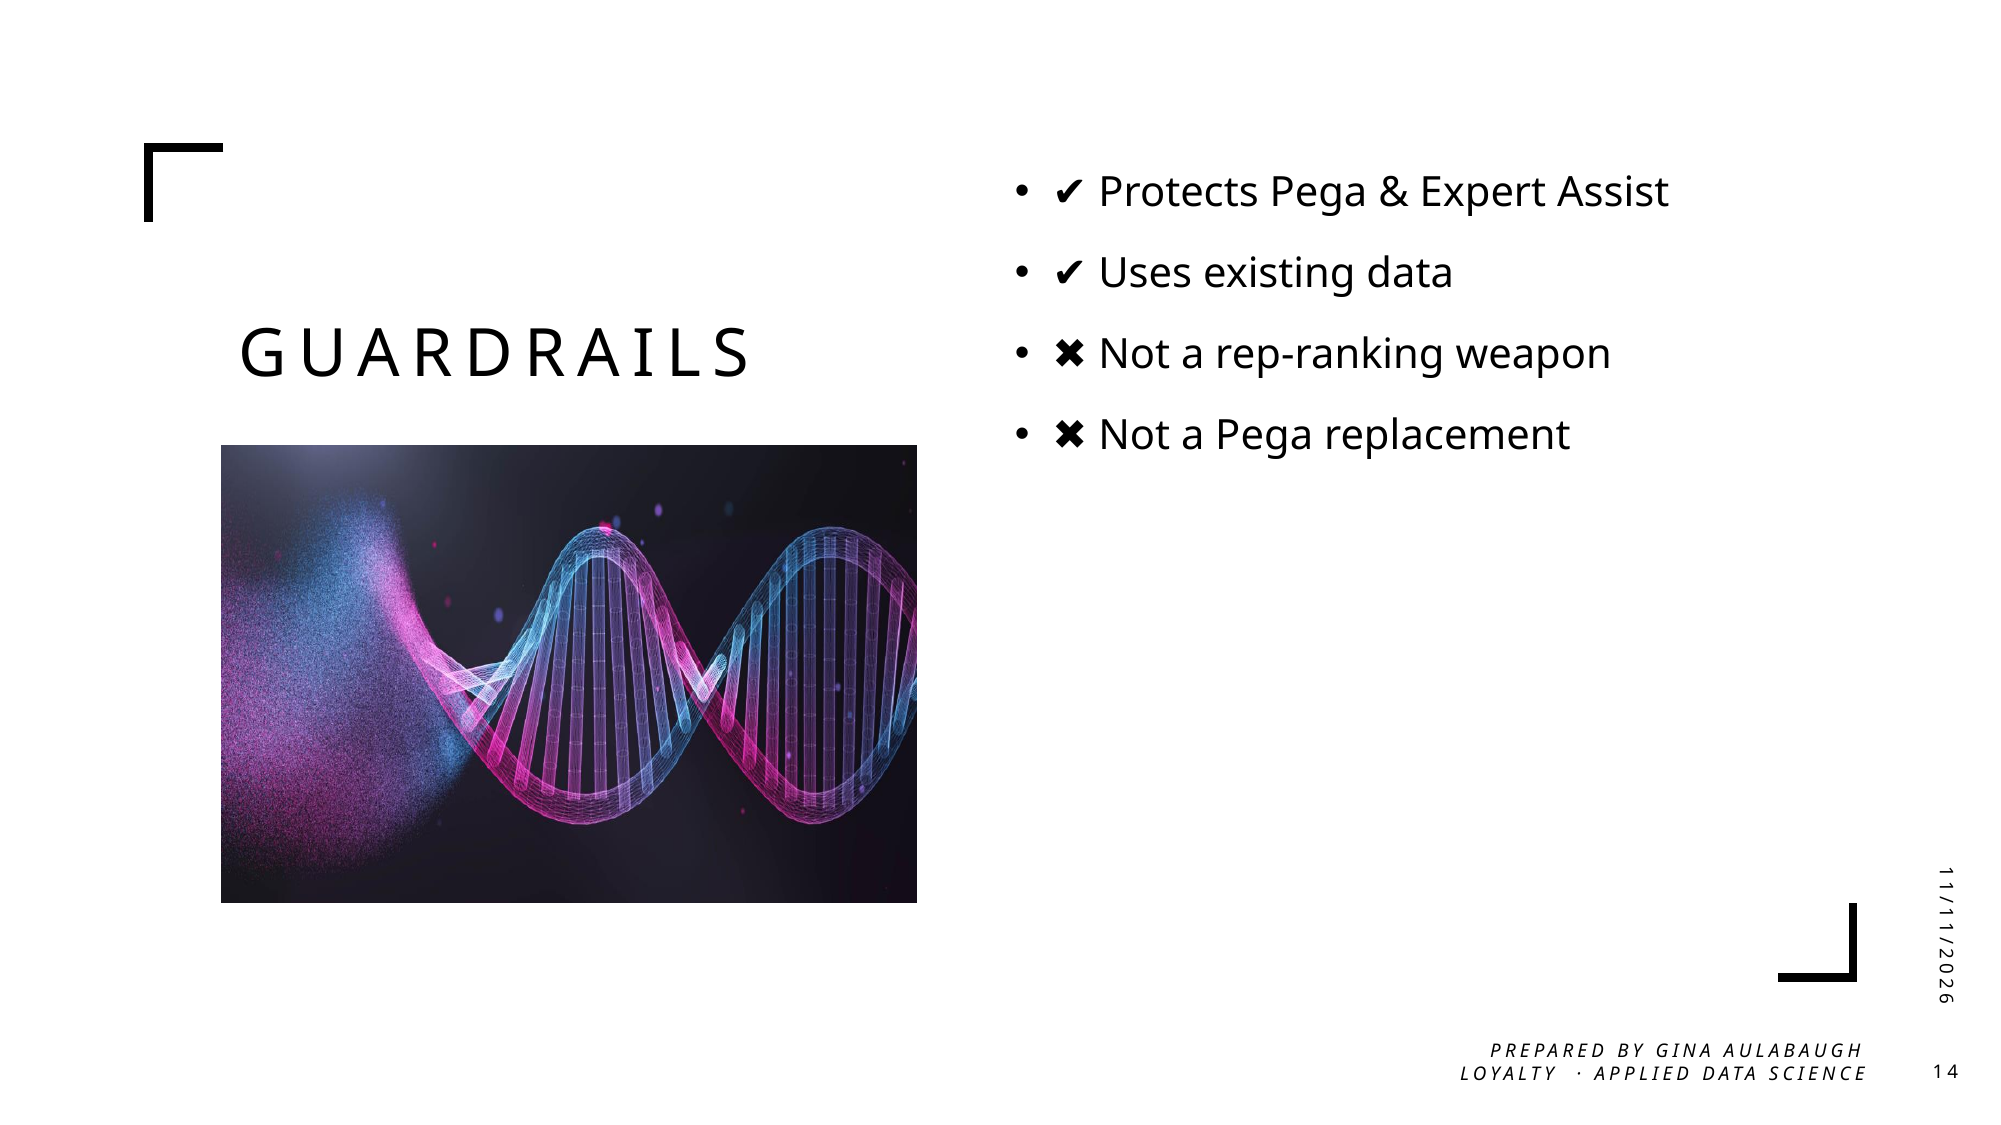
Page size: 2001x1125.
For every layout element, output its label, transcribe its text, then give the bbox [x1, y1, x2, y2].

slide_number 14 [1879, 1042, 1974, 1103]
picture [221, 445, 917, 903]
list ✔ Protects Pega & Expert Assist ✔ Uses existing data ✖ Not a rep-ranking weapon ✖ Not a Pega replacement [999, 147, 1779, 903]
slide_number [1915, 569, 1976, 1020]
title Guardrails [223, 222, 966, 398]
footer Prepared by Gina Aulabaugh Loyalty · Applied Data Science [1341, 1042, 1879, 1103]
